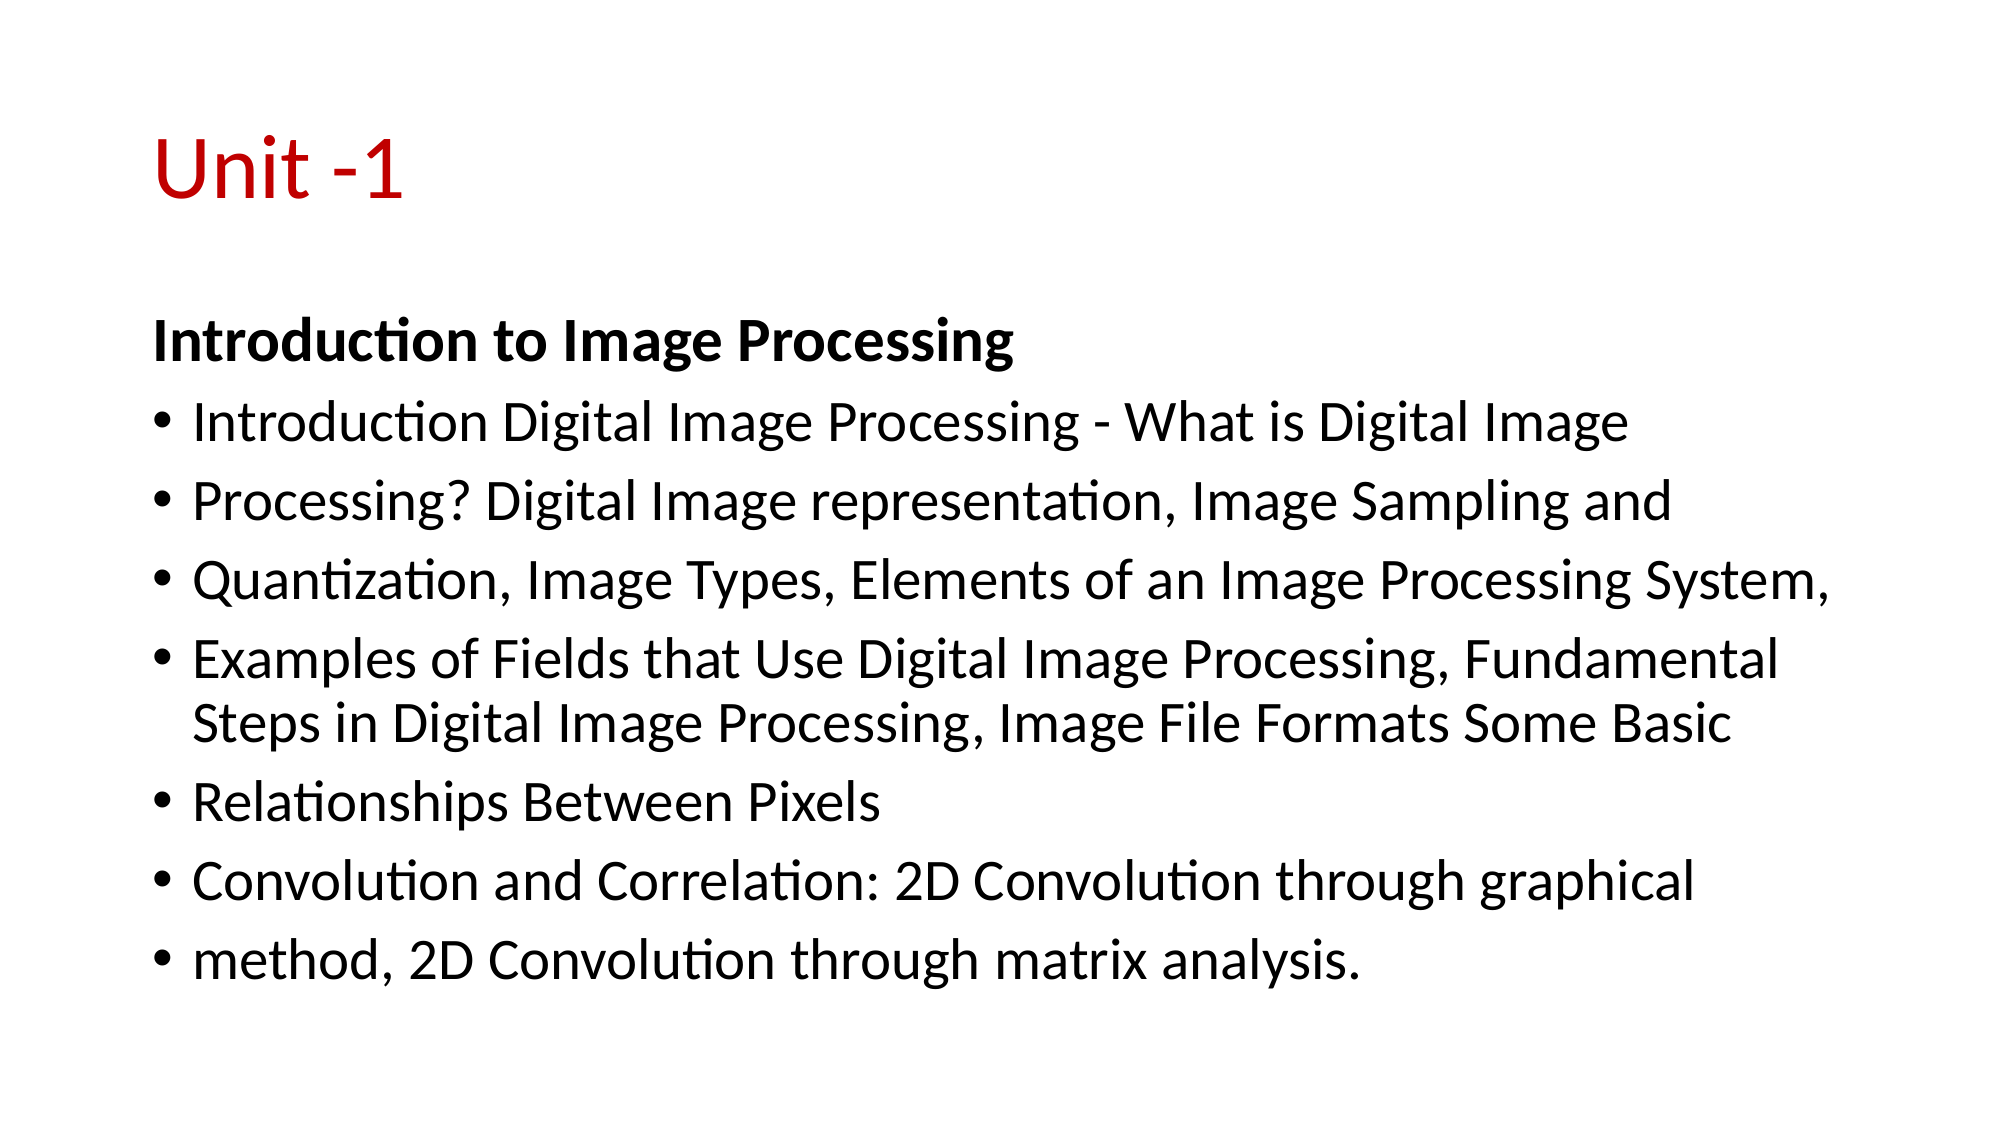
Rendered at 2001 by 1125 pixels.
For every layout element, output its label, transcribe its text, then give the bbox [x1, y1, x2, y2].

title Unit -1 [137, 59, 1863, 278]
list Introduction to Image Processing Introduction Digital Image Processing - What is Digital Image Processing? Digital Image representation, Image Sampling and Quantization, Image Types, Elements of an Image Processing System, Examples of Fields that Use Digital Image Processing, Fundamental Steps in Digital Image Processing, Image File Formats Some Basic Relationships Between Pixels Convolution and Correlation: 2D Convolution through graphical method, 2D Convolution through matrix analysis. [137, 299, 1863, 1014]
